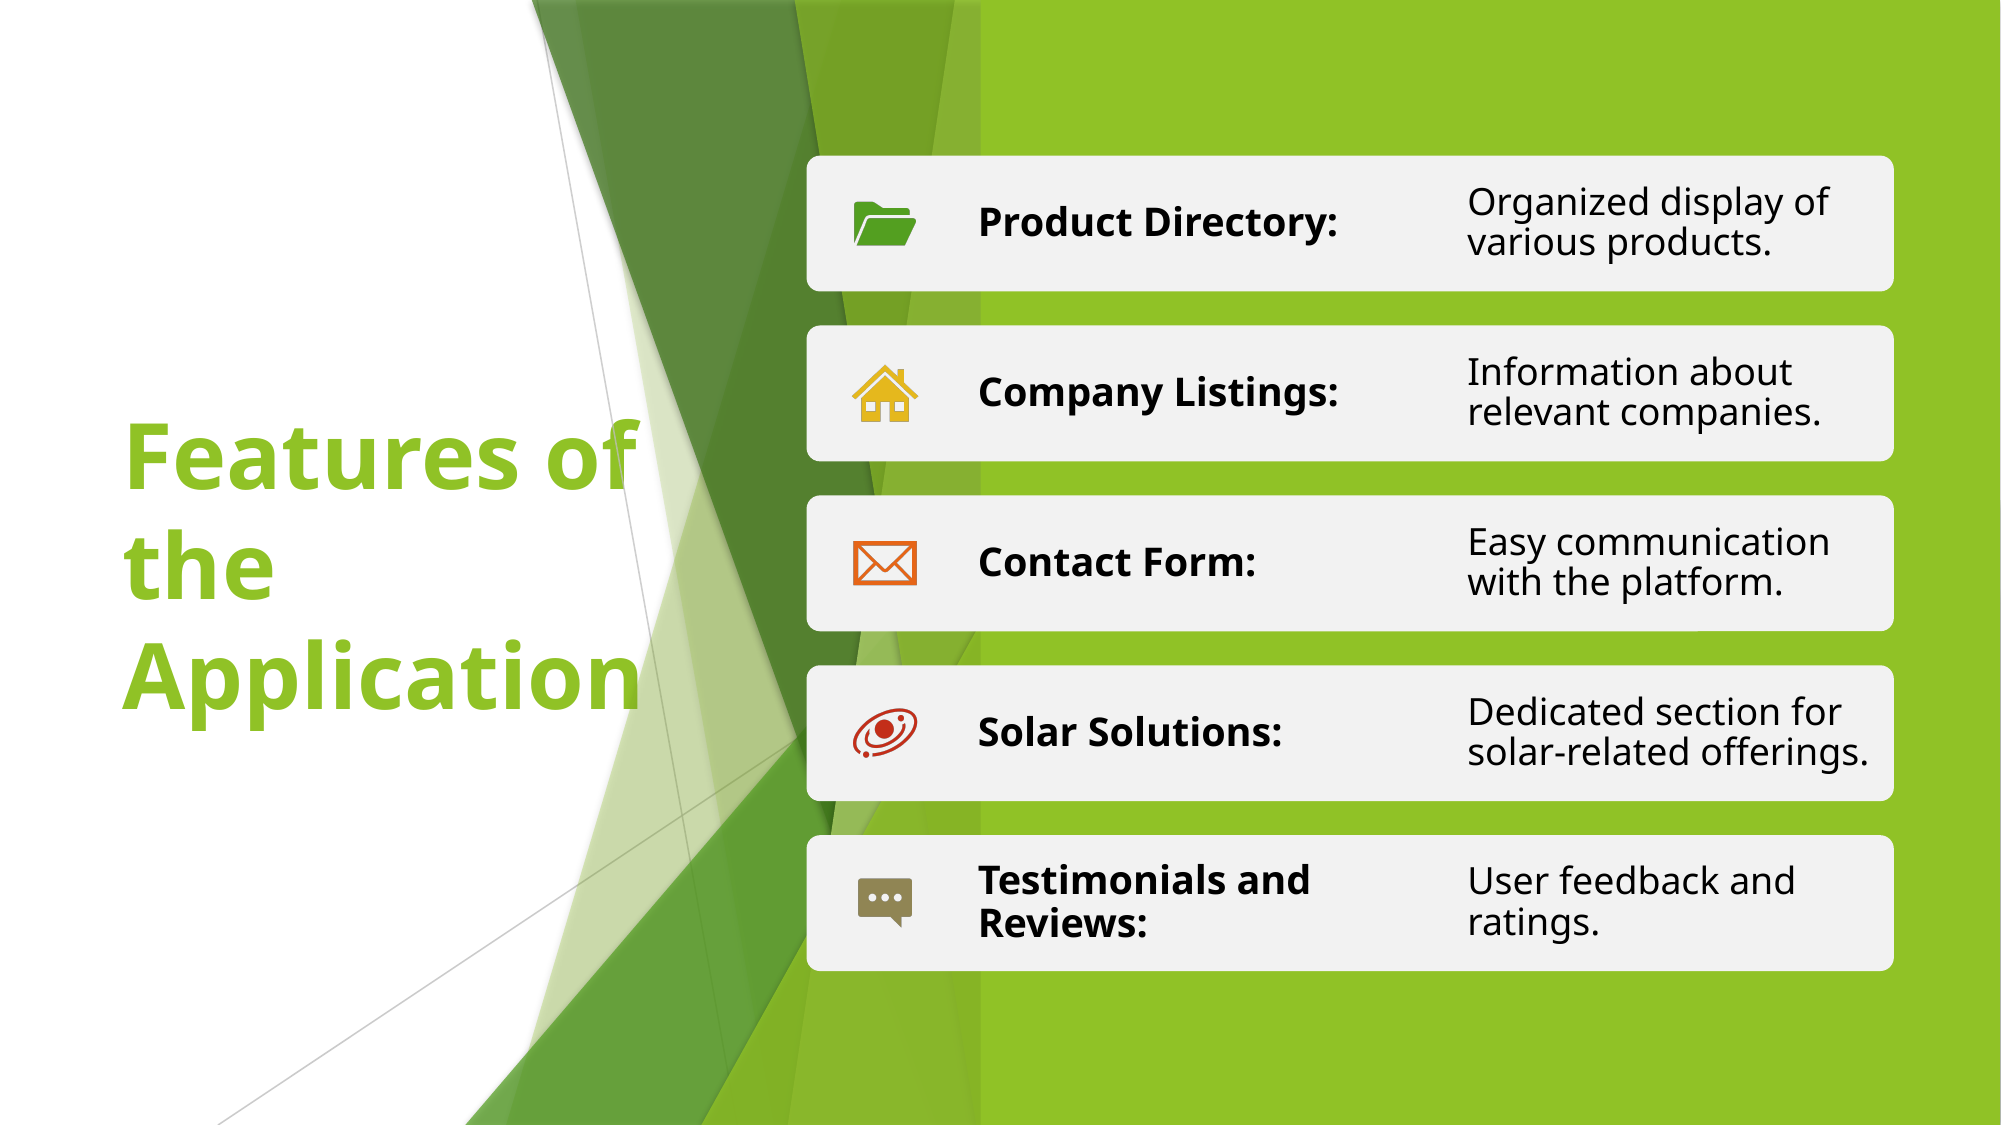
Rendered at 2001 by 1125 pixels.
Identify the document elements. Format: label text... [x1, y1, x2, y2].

text_box [0, 0, 214, 1125]
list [805, 154, 1895, 973]
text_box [217, 0, 1001, 1125]
title Features of the Application [107, 226, 212, 899]
text_box [1003, 0, 2000, 1125]
